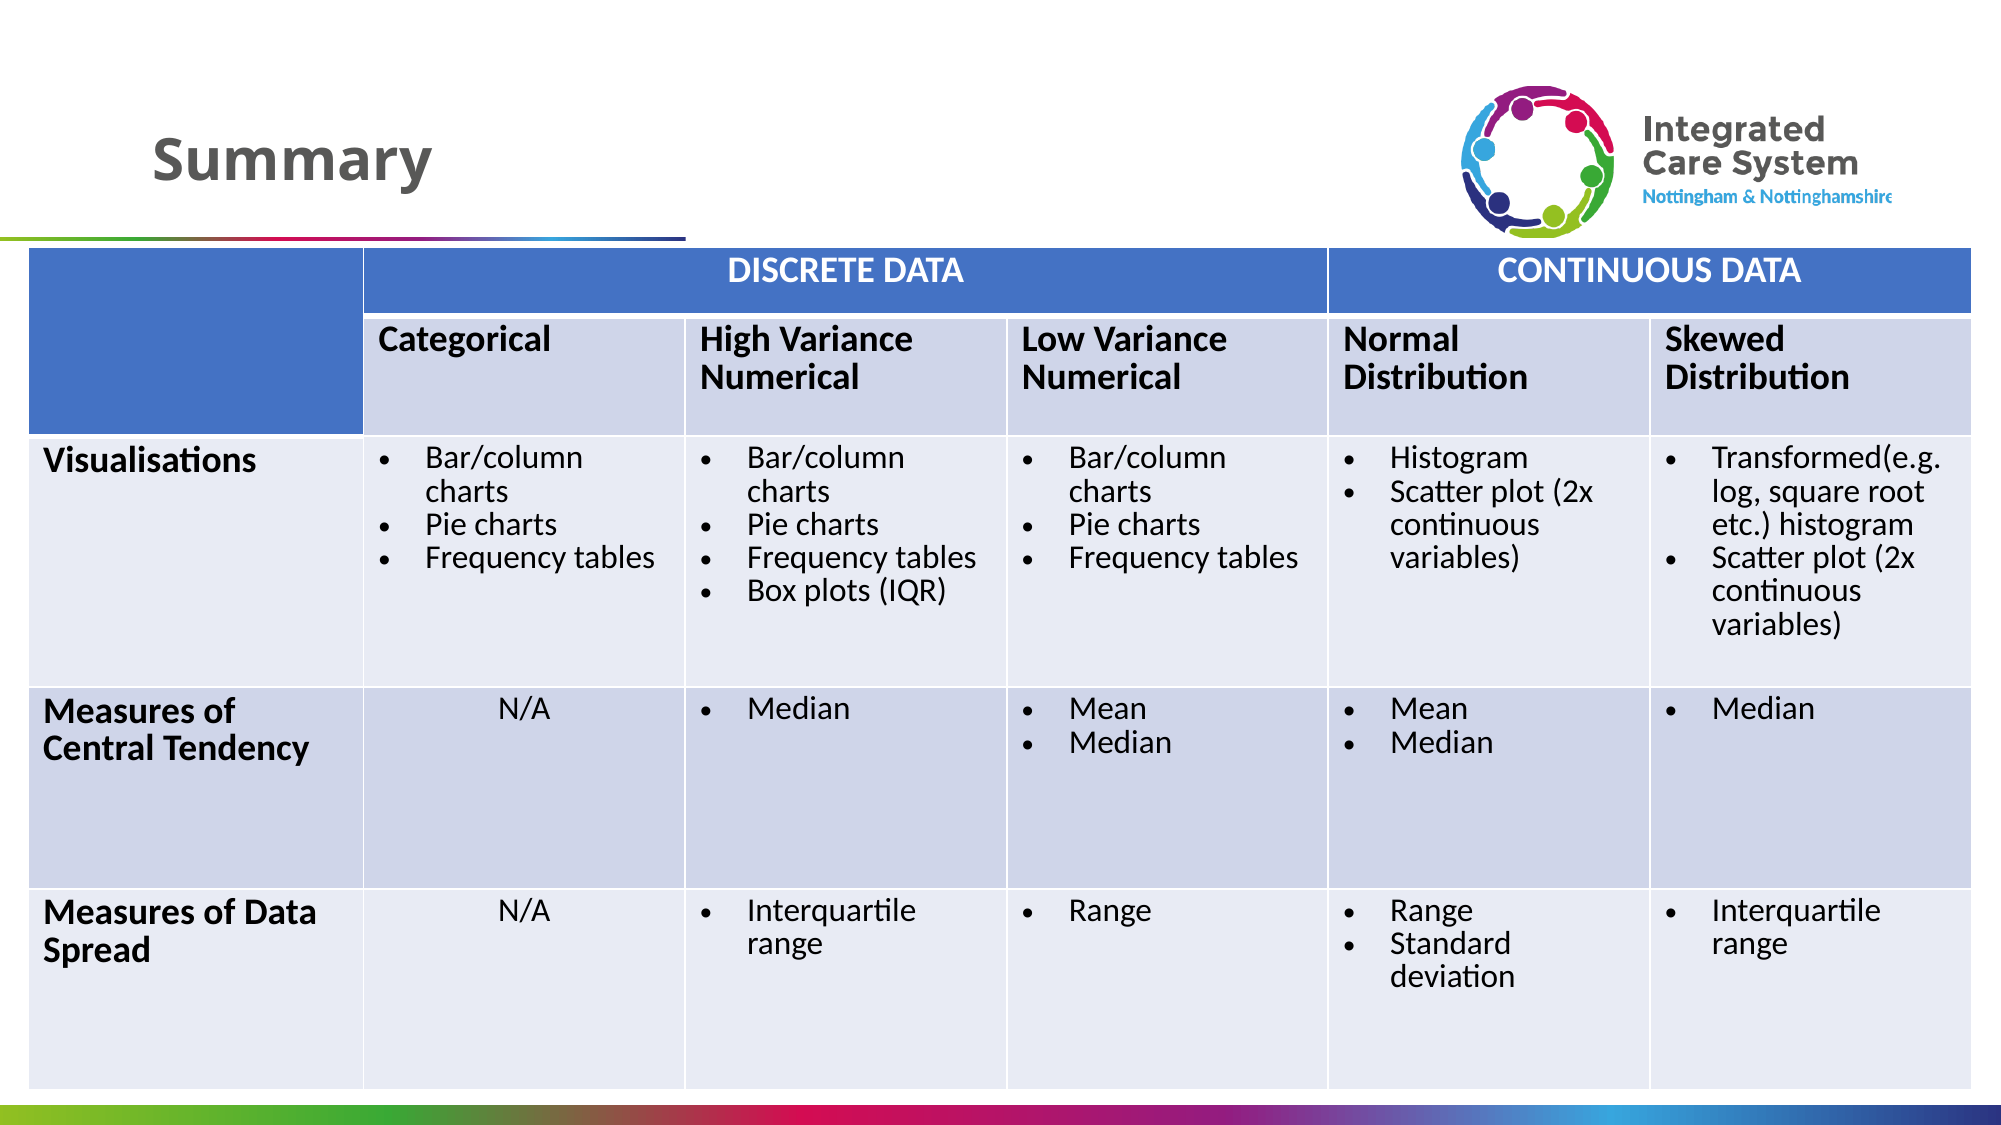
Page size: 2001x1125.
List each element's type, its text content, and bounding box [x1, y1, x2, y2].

table_cell Skewed Distribution [1651, 319, 1971, 435]
picture [1460, 86, 1892, 238]
table_cell N/A [364, 688, 684, 888]
table_cell Normal Distribution [1329, 319, 1649, 435]
table_header [29, 248, 363, 434]
table_header DISCRETE DATA [364, 248, 1327, 313]
table_cell Low Variance Numerical [1008, 319, 1327, 435]
table_cell High Variance Numerical [686, 319, 1006, 435]
table_cell Measures of Central Tendency [29, 688, 363, 888]
picture [0, 1105, 2000, 1125]
table_cell Interquartile range [1651, 890, 1971, 1089]
table_cell Visualisations [29, 439, 363, 686]
table_cell Mean Median [1008, 688, 1327, 888]
table_cell Mean Median [1329, 688, 1649, 888]
table_cell Transformed(e.g. log, square root etc.) histogram Scatter plot (2x continuous variables) [1651, 437, 1971, 686]
table_cell Histogram Scatter plot (2x continuous variables) [1329, 437, 1649, 686]
table_cell Interquartile range [686, 890, 1006, 1089]
table_cell Bar/column charts Pie charts Frequency tables [1008, 437, 1327, 686]
table_cell Median [1651, 688, 1971, 888]
picture [0, 237, 686, 245]
table_cell Measures of Data Spread [29, 890, 363, 1089]
text_box Summary [137, 128, 1311, 196]
table_cell Bar/column charts Pie charts Frequency tables [364, 437, 684, 686]
table_header CONTINUOUS DATA [1329, 248, 1971, 313]
table_cell N/A [364, 890, 684, 1089]
table_cell Categorical [364, 319, 684, 435]
table_cell Median [686, 688, 1006, 888]
table_cell Range [1008, 890, 1327, 1089]
table_cell Bar/column charts Pie charts Frequency tables Box plots (IQR) [686, 437, 1006, 686]
table_cell Range Standard deviation [1329, 890, 1649, 1089]
